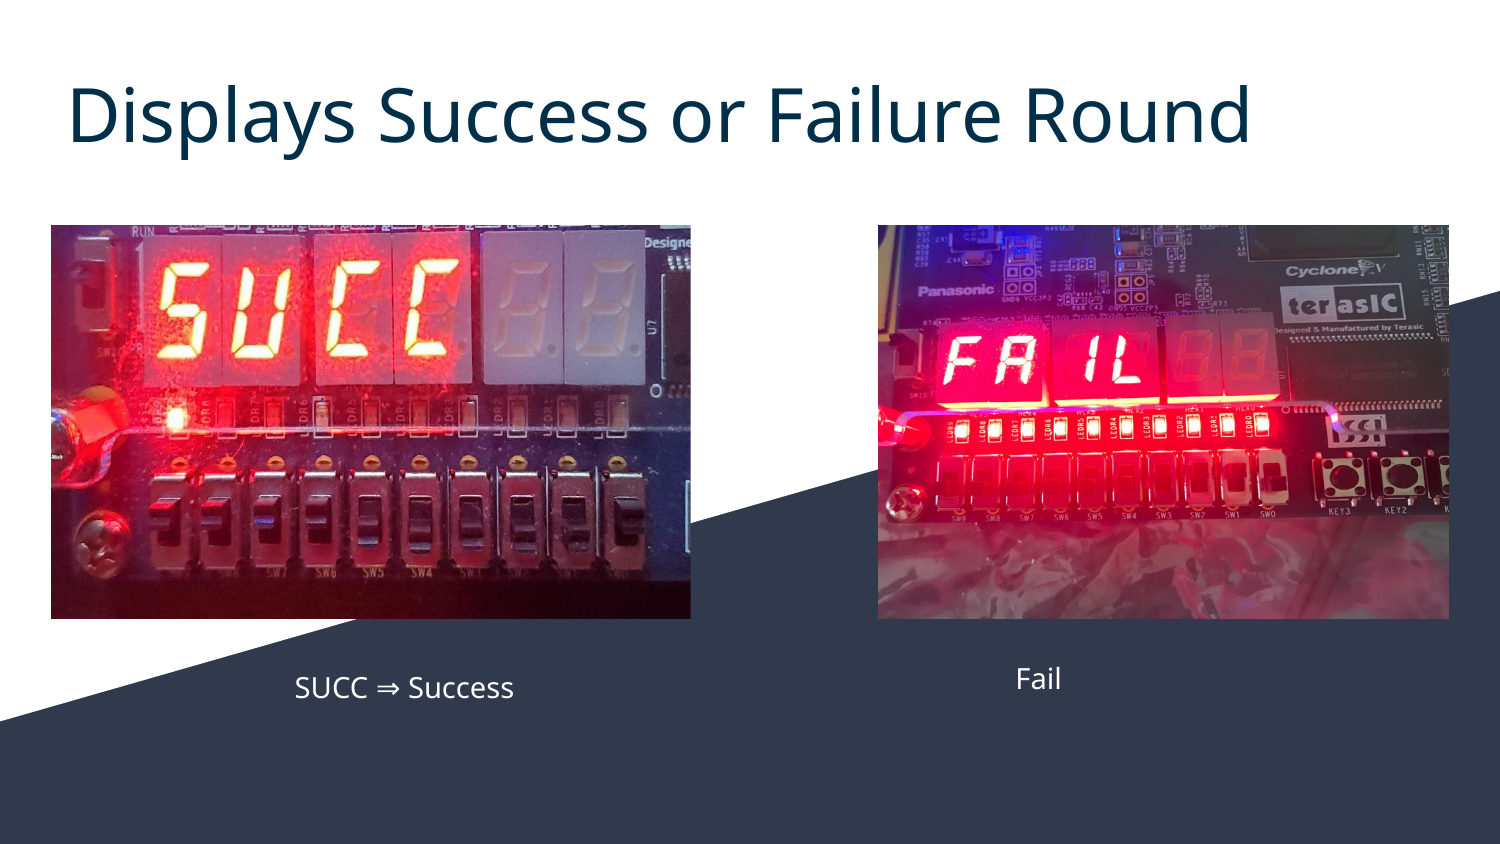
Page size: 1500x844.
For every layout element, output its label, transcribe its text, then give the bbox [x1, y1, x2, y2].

title Displays Success or Failure Round [51, 52, 1449, 189]
picture [878, 136, 1449, 708]
picture [50, 225, 691, 619]
text_box SUCC ⇒ Success [279, 654, 587, 720]
